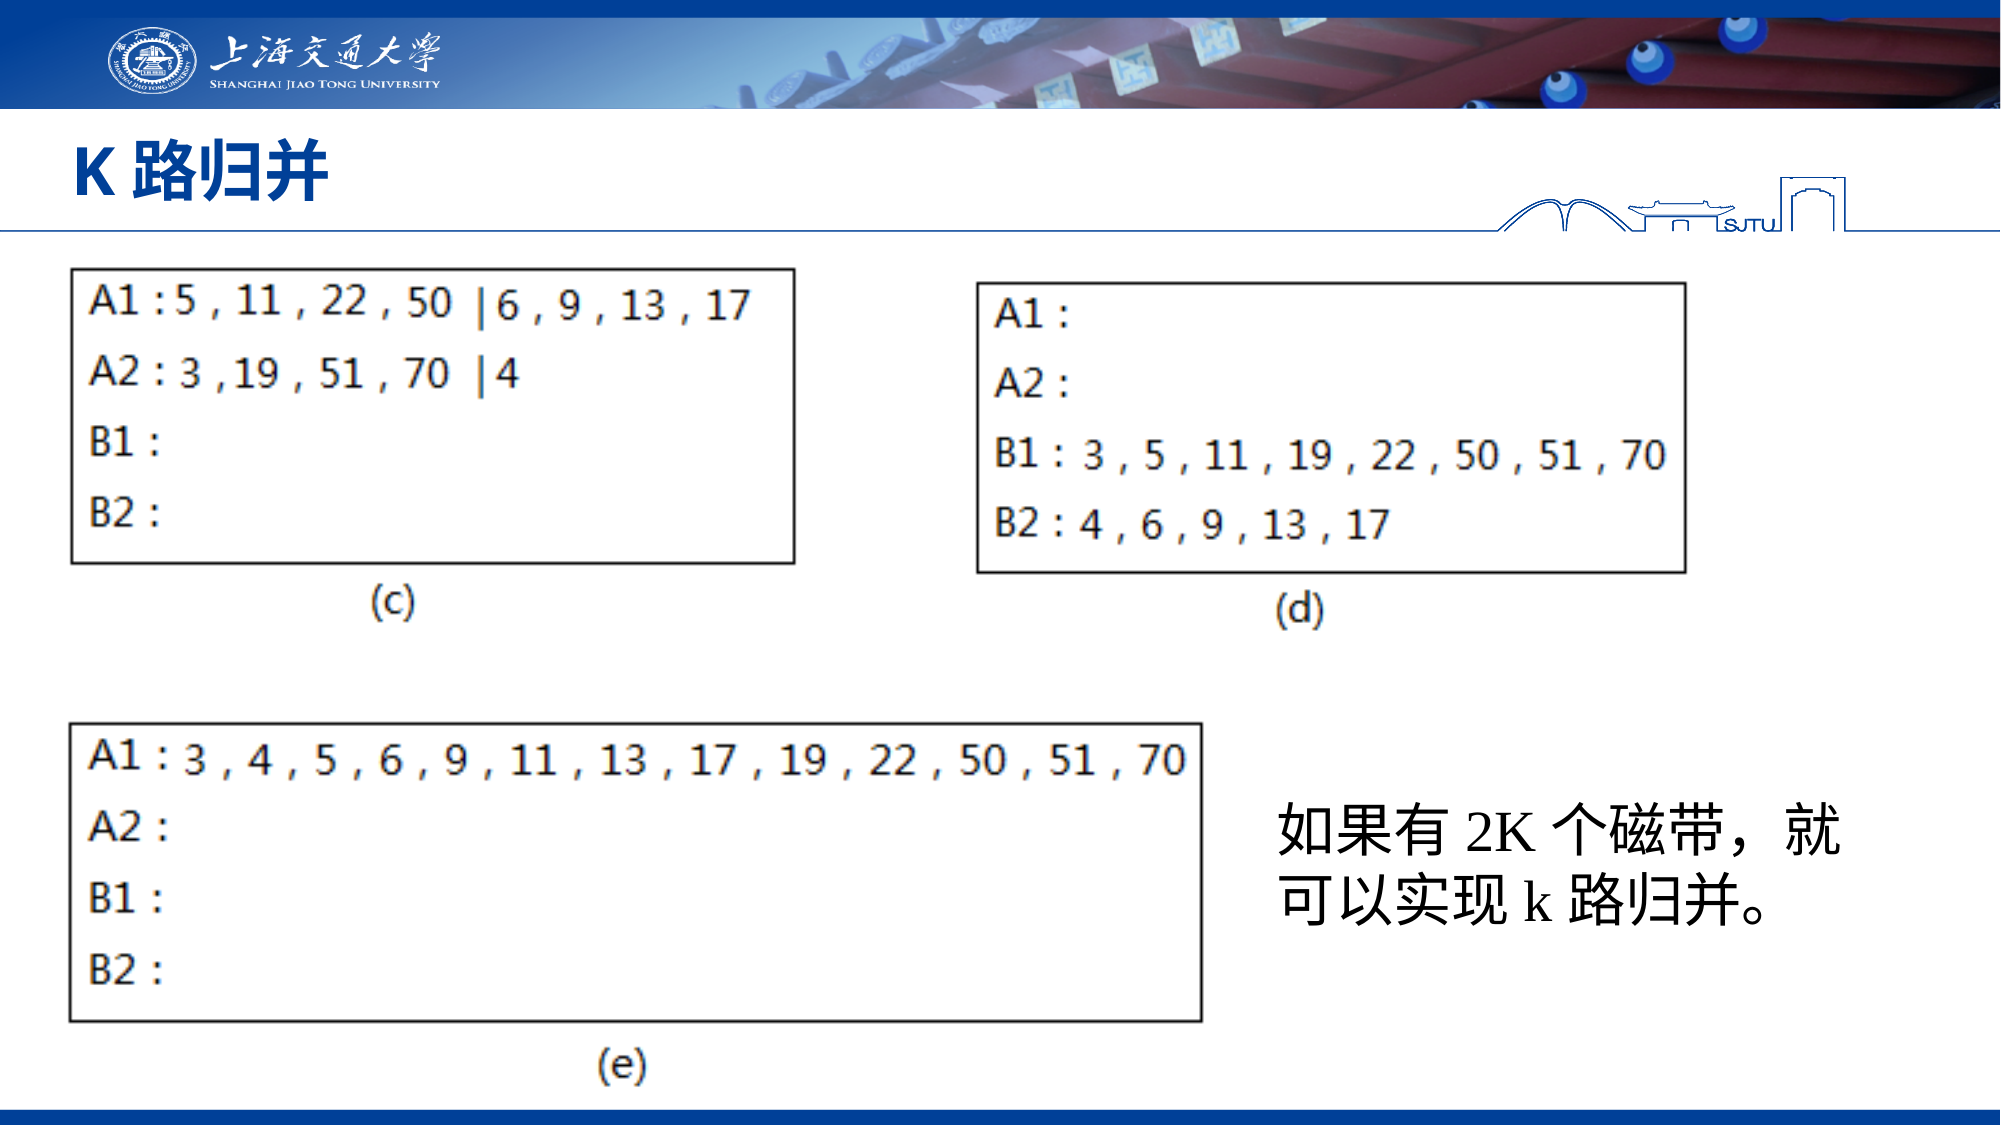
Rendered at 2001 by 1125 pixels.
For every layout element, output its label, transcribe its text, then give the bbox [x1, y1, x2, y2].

title K路归并 [56, 126, 968, 221]
text_box 如果有2K个磁带，就可以实现k路归并。 [1262, 785, 1895, 941]
picture [55, 715, 1220, 1098]
picture [967, 264, 1700, 639]
picture [0, 0, 2001, 109]
picture [61, 258, 804, 639]
